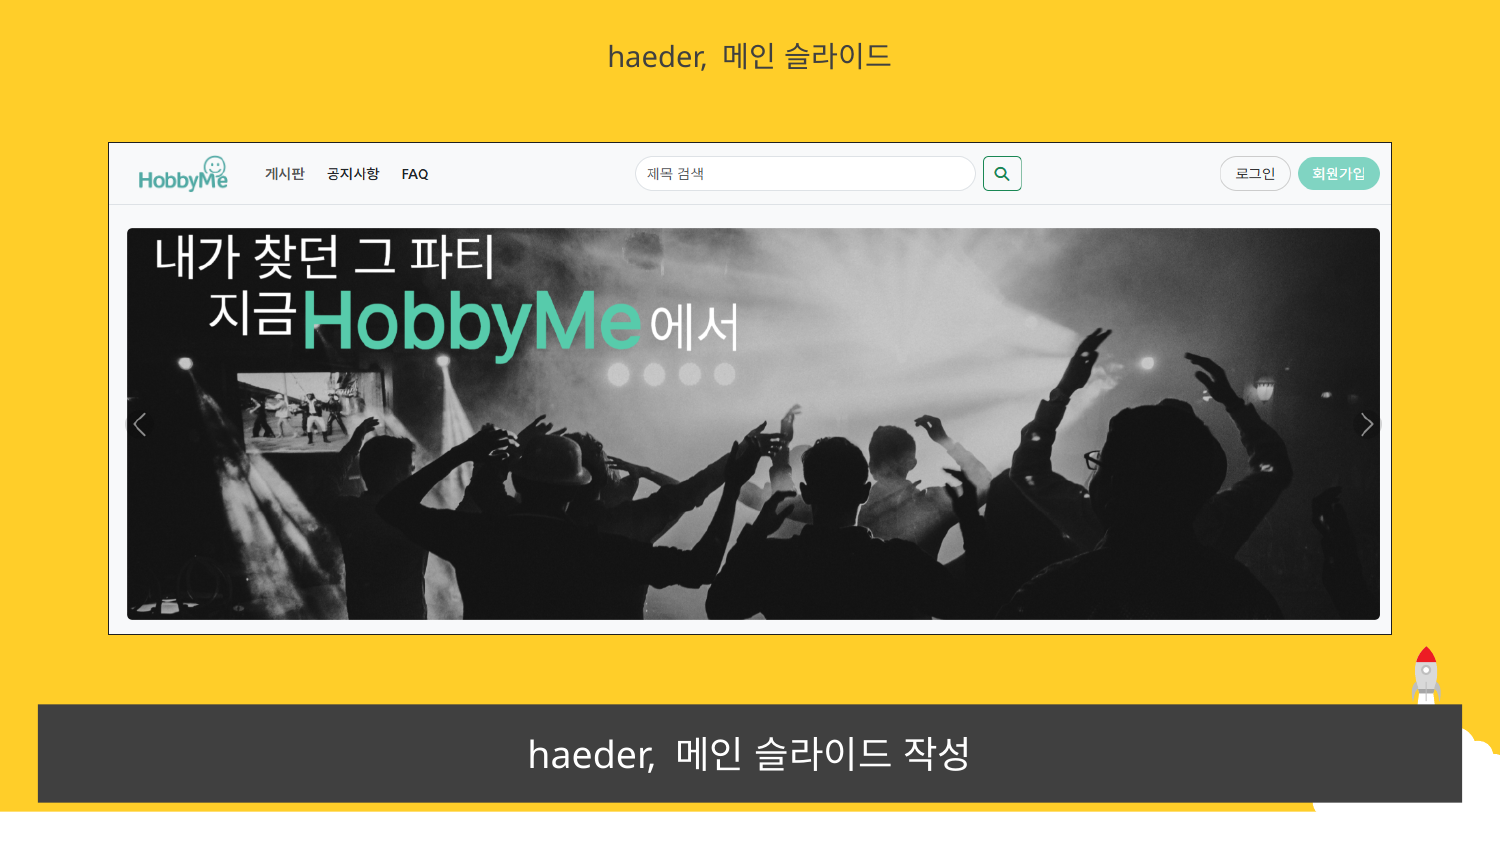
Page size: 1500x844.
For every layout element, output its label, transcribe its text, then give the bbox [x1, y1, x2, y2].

picture [107, 142, 1392, 635]
text_box haeder, 메인 슬라이드 작성 [36, 702, 1464, 805]
list haeder, 메인 슬라이드 [0, 8, 1500, 103]
